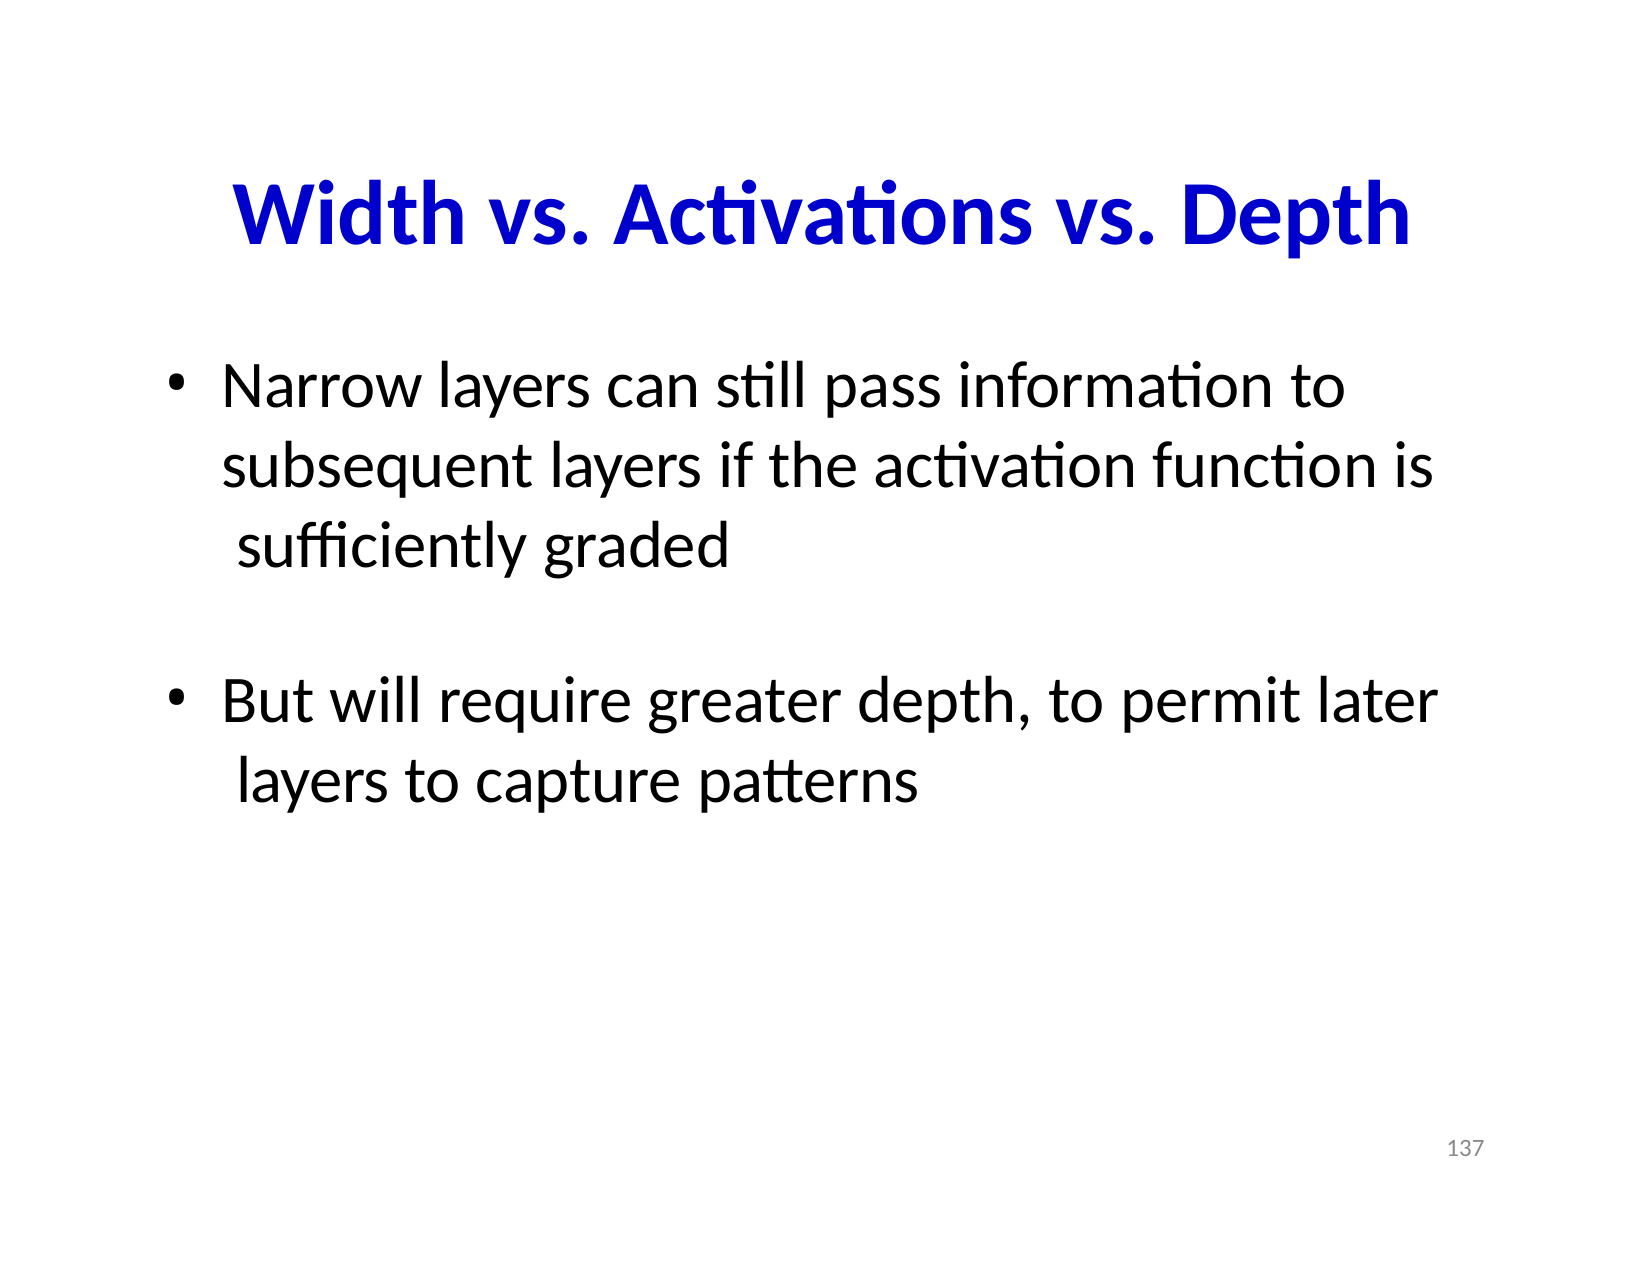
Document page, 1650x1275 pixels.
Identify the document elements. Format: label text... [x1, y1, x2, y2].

title Width vs. Activations vs. Depth [230, 150, 1420, 338]
text_box 137 [1444, 1135, 1492, 1162]
text_box Narrow layers can still pass information to subsequent layers if the activation function is sufficiently graded But will require greater depth, to permit later layers to capture patterns [162, 338, 1451, 816]
